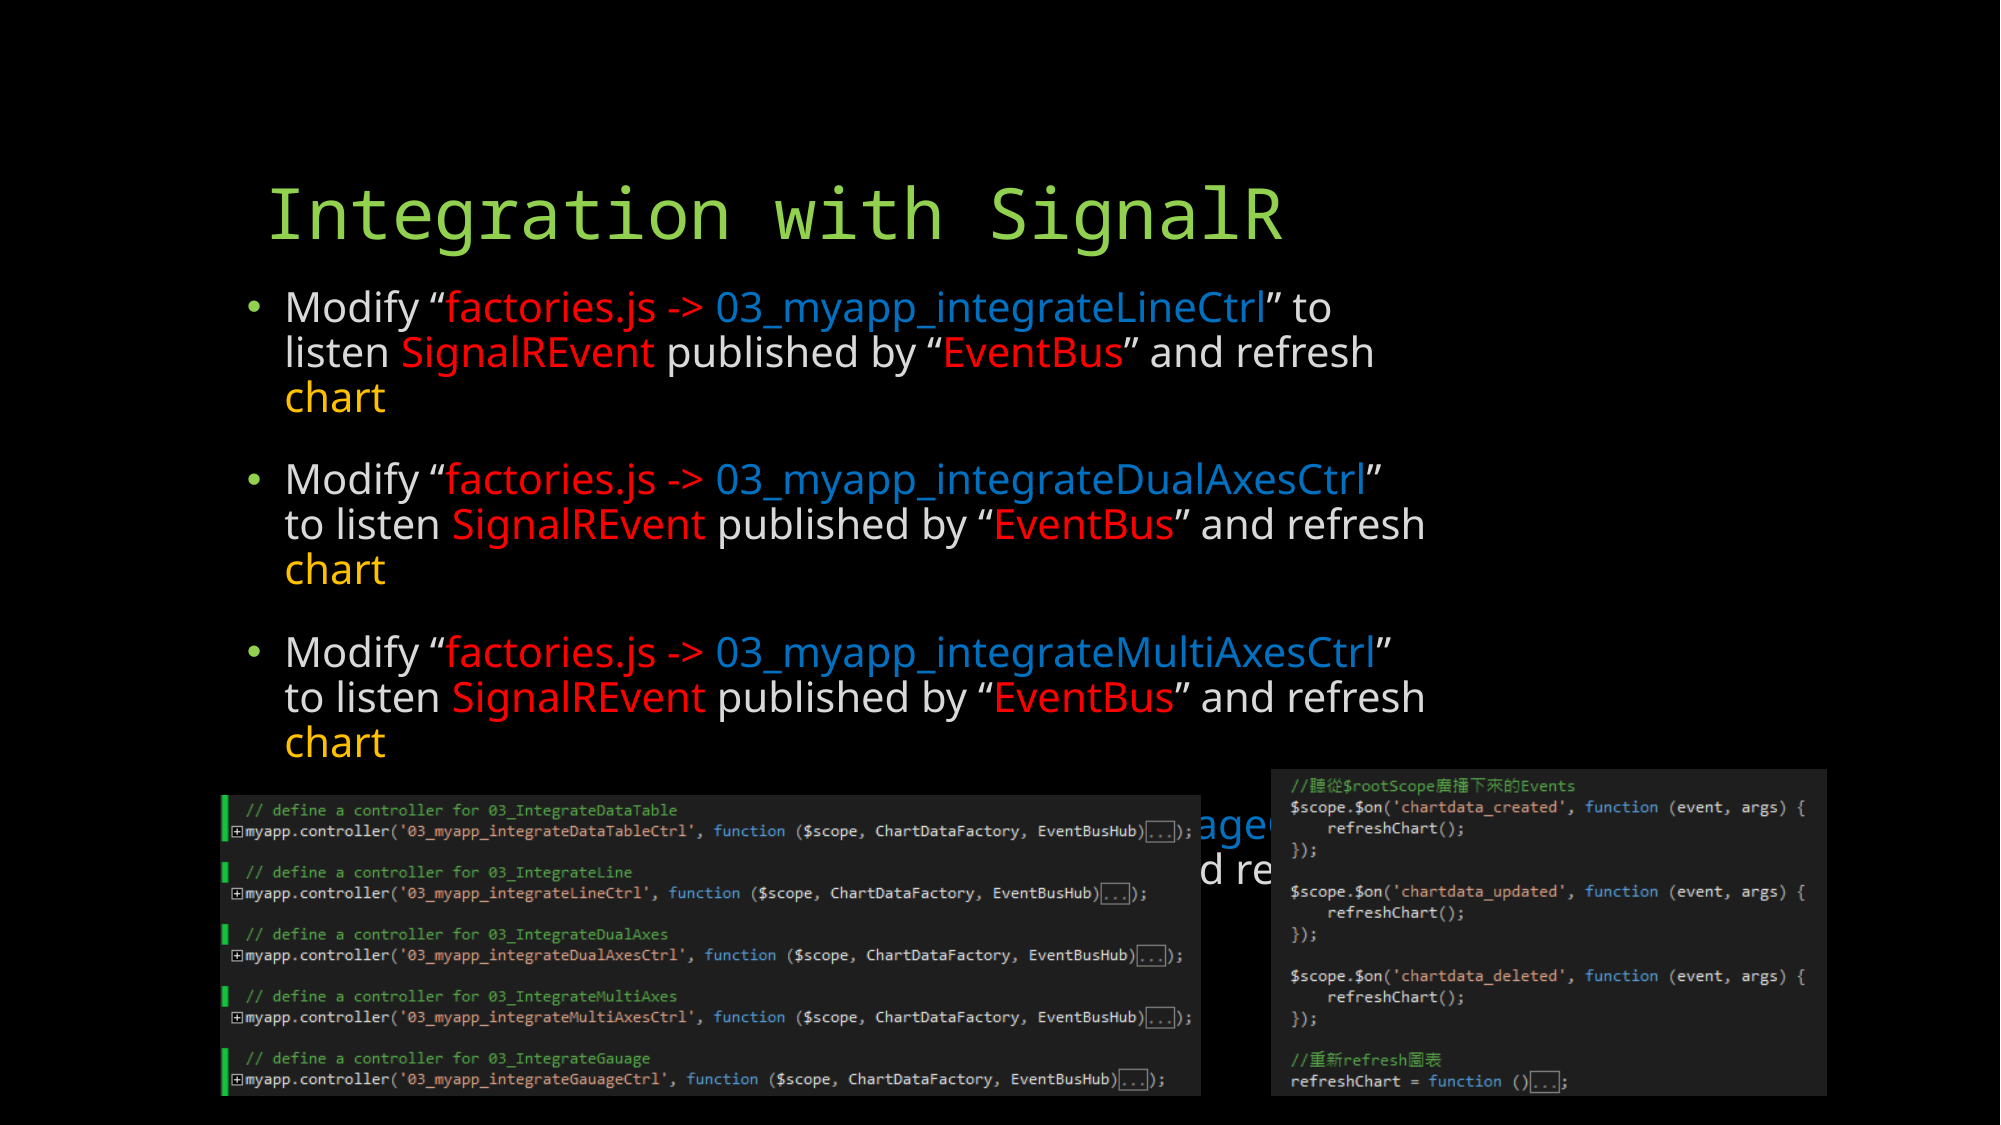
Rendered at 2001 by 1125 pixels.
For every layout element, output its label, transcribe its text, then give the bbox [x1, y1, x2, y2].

title Integration with SignalR [249, 75, 1750, 263]
picture [1271, 769, 1827, 1096]
text_box Modify “factories.js -> 03_myapp_integrateLineCtrl” to listen SignalREvent published by “EventBus” and refresh chart Modify “factories.js -> 03_myapp_integrateDualAxesCtrl” to listen SignalREvent published by “EventBus” and refresh chart Modify “factories.js -> 03_myapp_integrateMultiAxesCtrl” to listen SignalREvent published by “EventBus” and refresh chart Modify “factories.js -> 03_myapp_integrateGauageCtrl” to listen SignalREvent published by “EventBus” and refresh chart [232, 278, 1443, 1044]
picture [220, 795, 1201, 1096]
